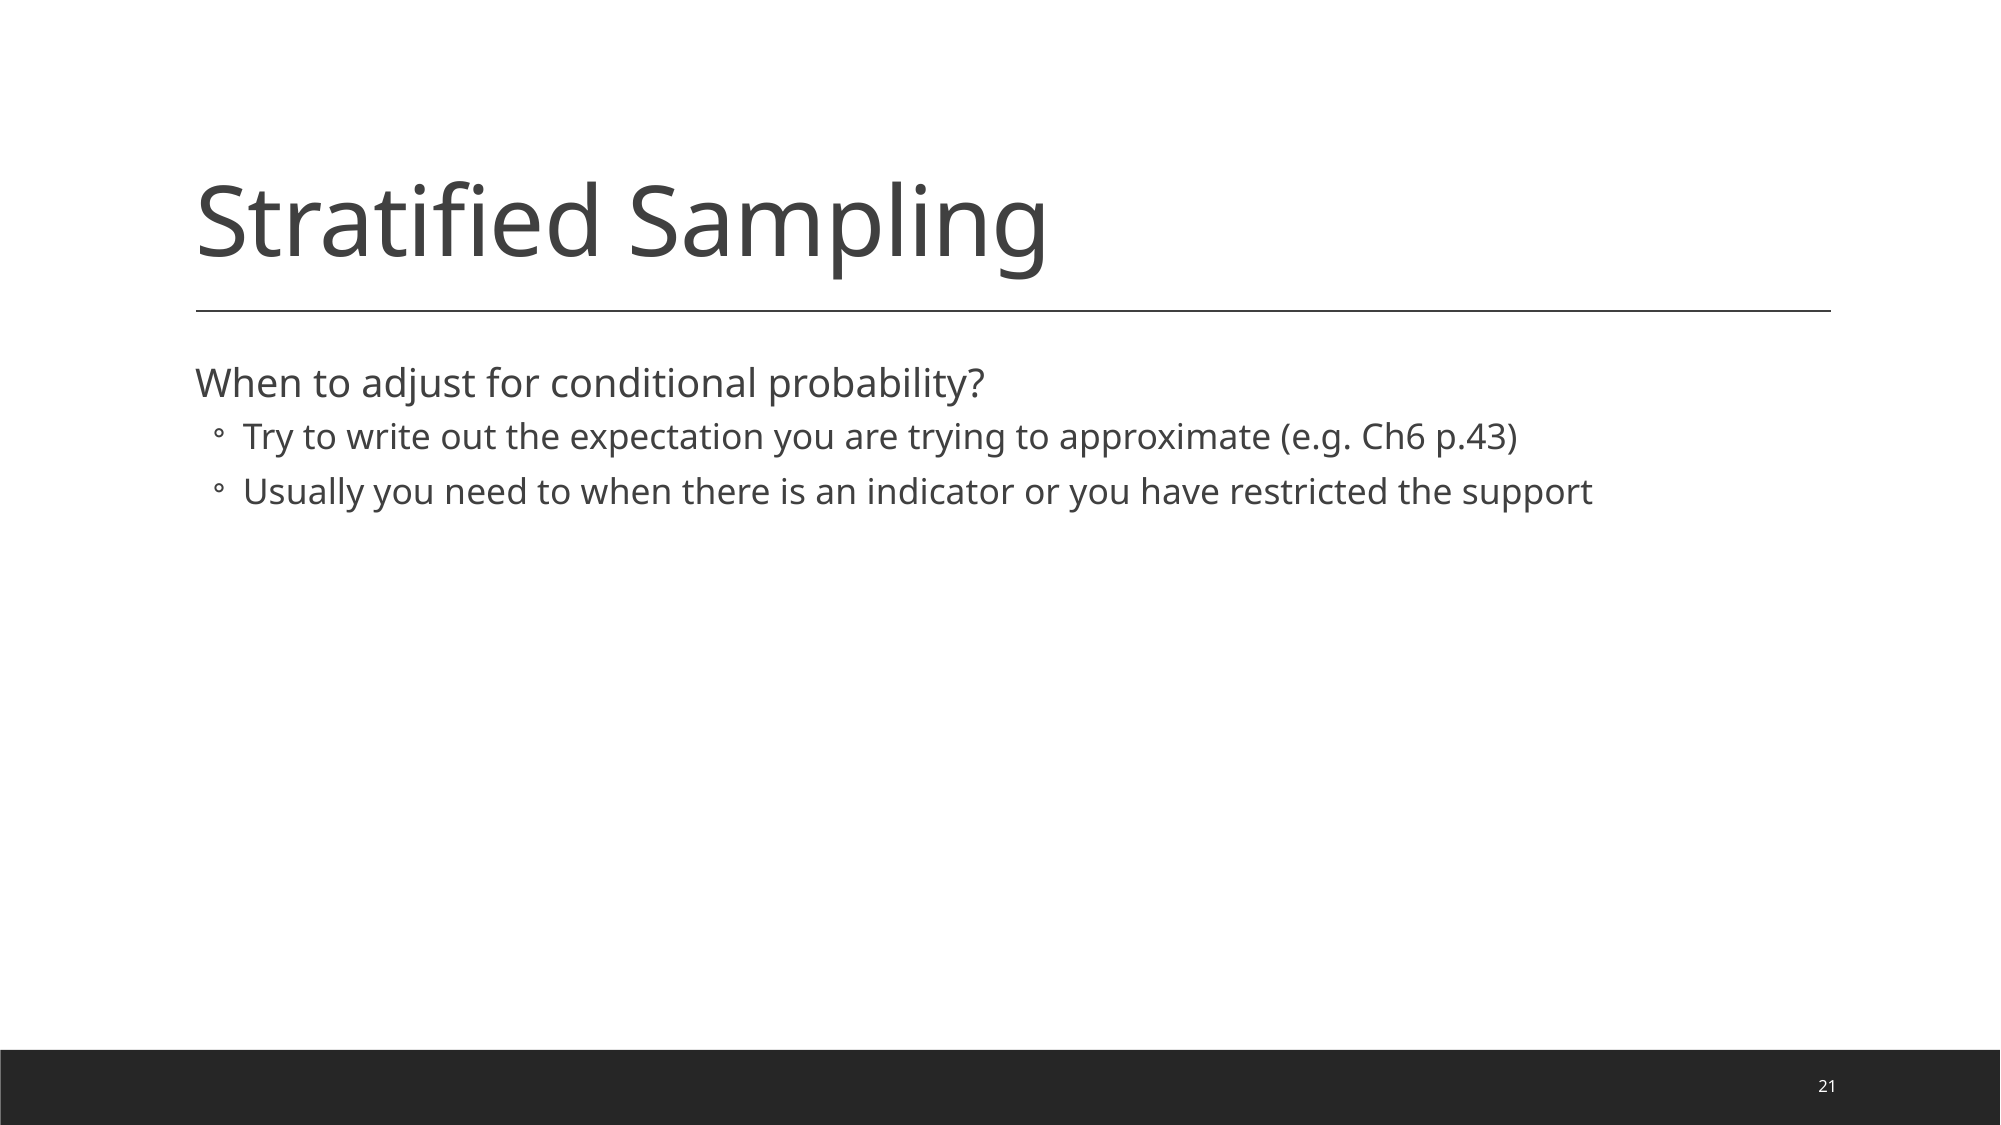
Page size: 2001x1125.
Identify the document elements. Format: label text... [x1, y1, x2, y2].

list When to adjust for conditional probability? Try to write out the expectation you are trying to approximate (e.g. Ch6 p.43) Usually you need to when there is an indicator or you have restricted the support [180, 345, 1830, 963]
title Stratified Sampling [180, 47, 1830, 285]
slide_number 21 [1803, 1057, 1932, 1118]
